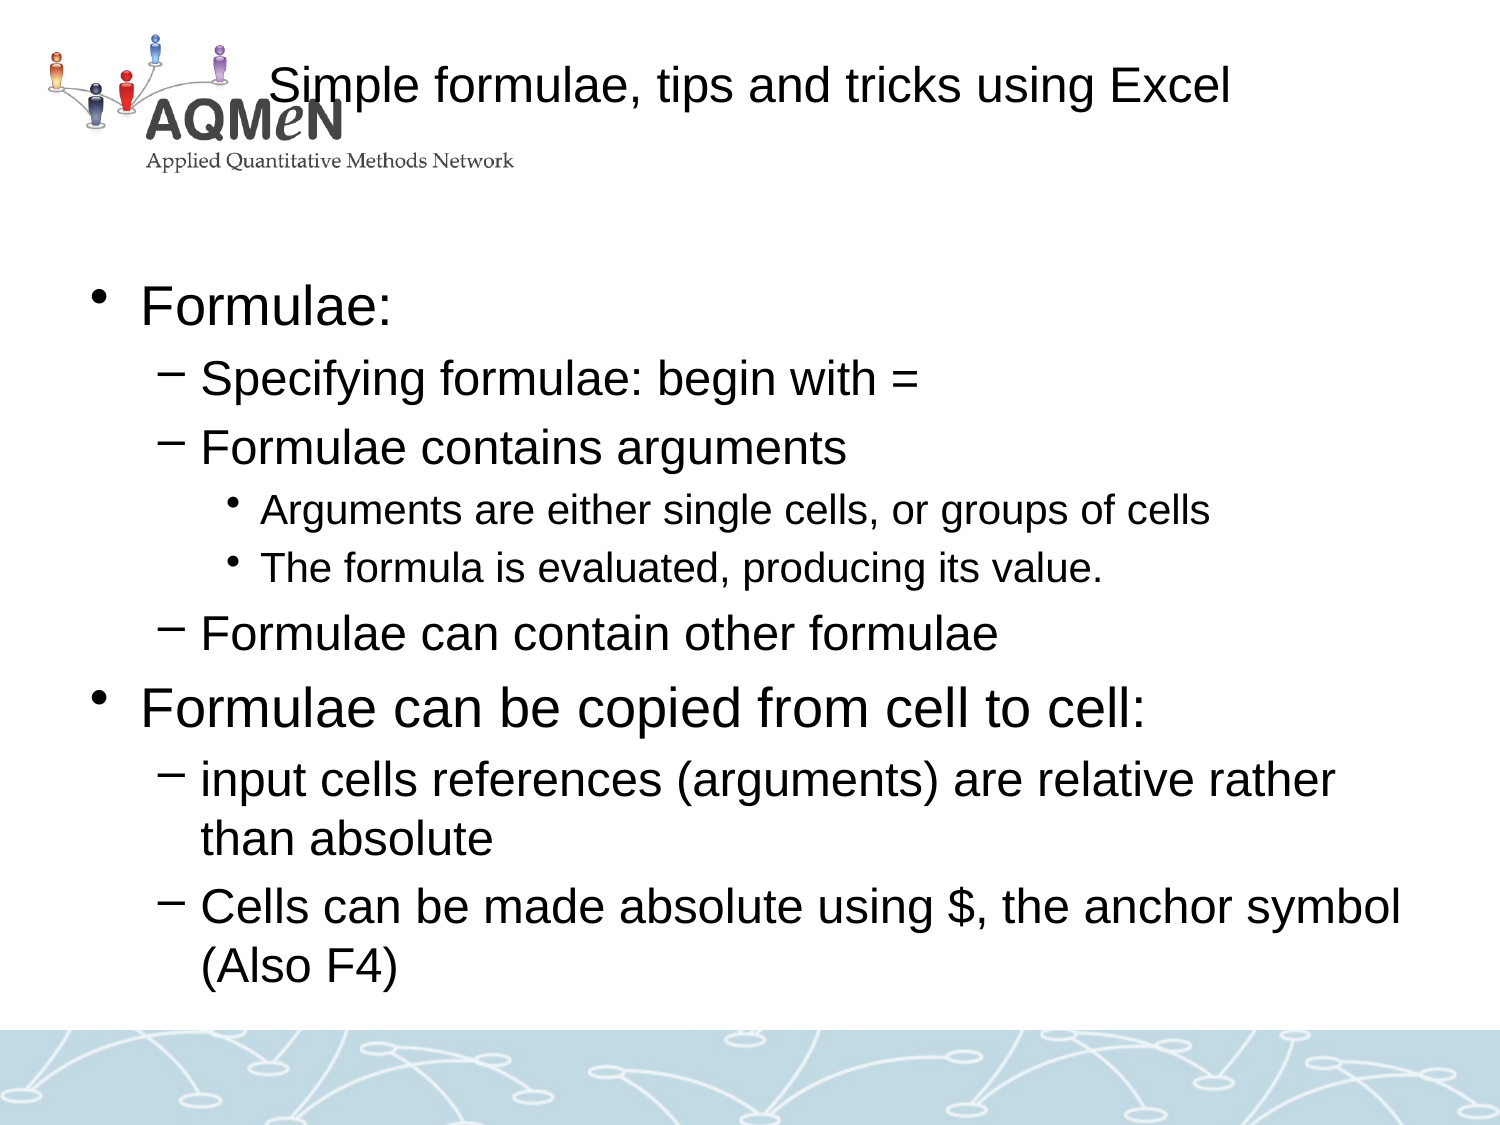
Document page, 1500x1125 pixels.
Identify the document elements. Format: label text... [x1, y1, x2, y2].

picture [0, 1030, 1500, 1125]
picture [47, 34, 514, 173]
list Formulae: Specifying formulae: begin with = Formulae contains arguments Arguments are either single cells, or groups of cells The formula is evaluated, producing its value. Formulae can contain other formulae Formulae can be copied from cell to cell: input cells references (arguments) are relative rather than absolute Cells can be made absolute using $, the anchor symbol (Also F4) [75, 262, 1425, 1005]
title Simple formulae, tips and tricks using Excel [75, 45, 1425, 233]
